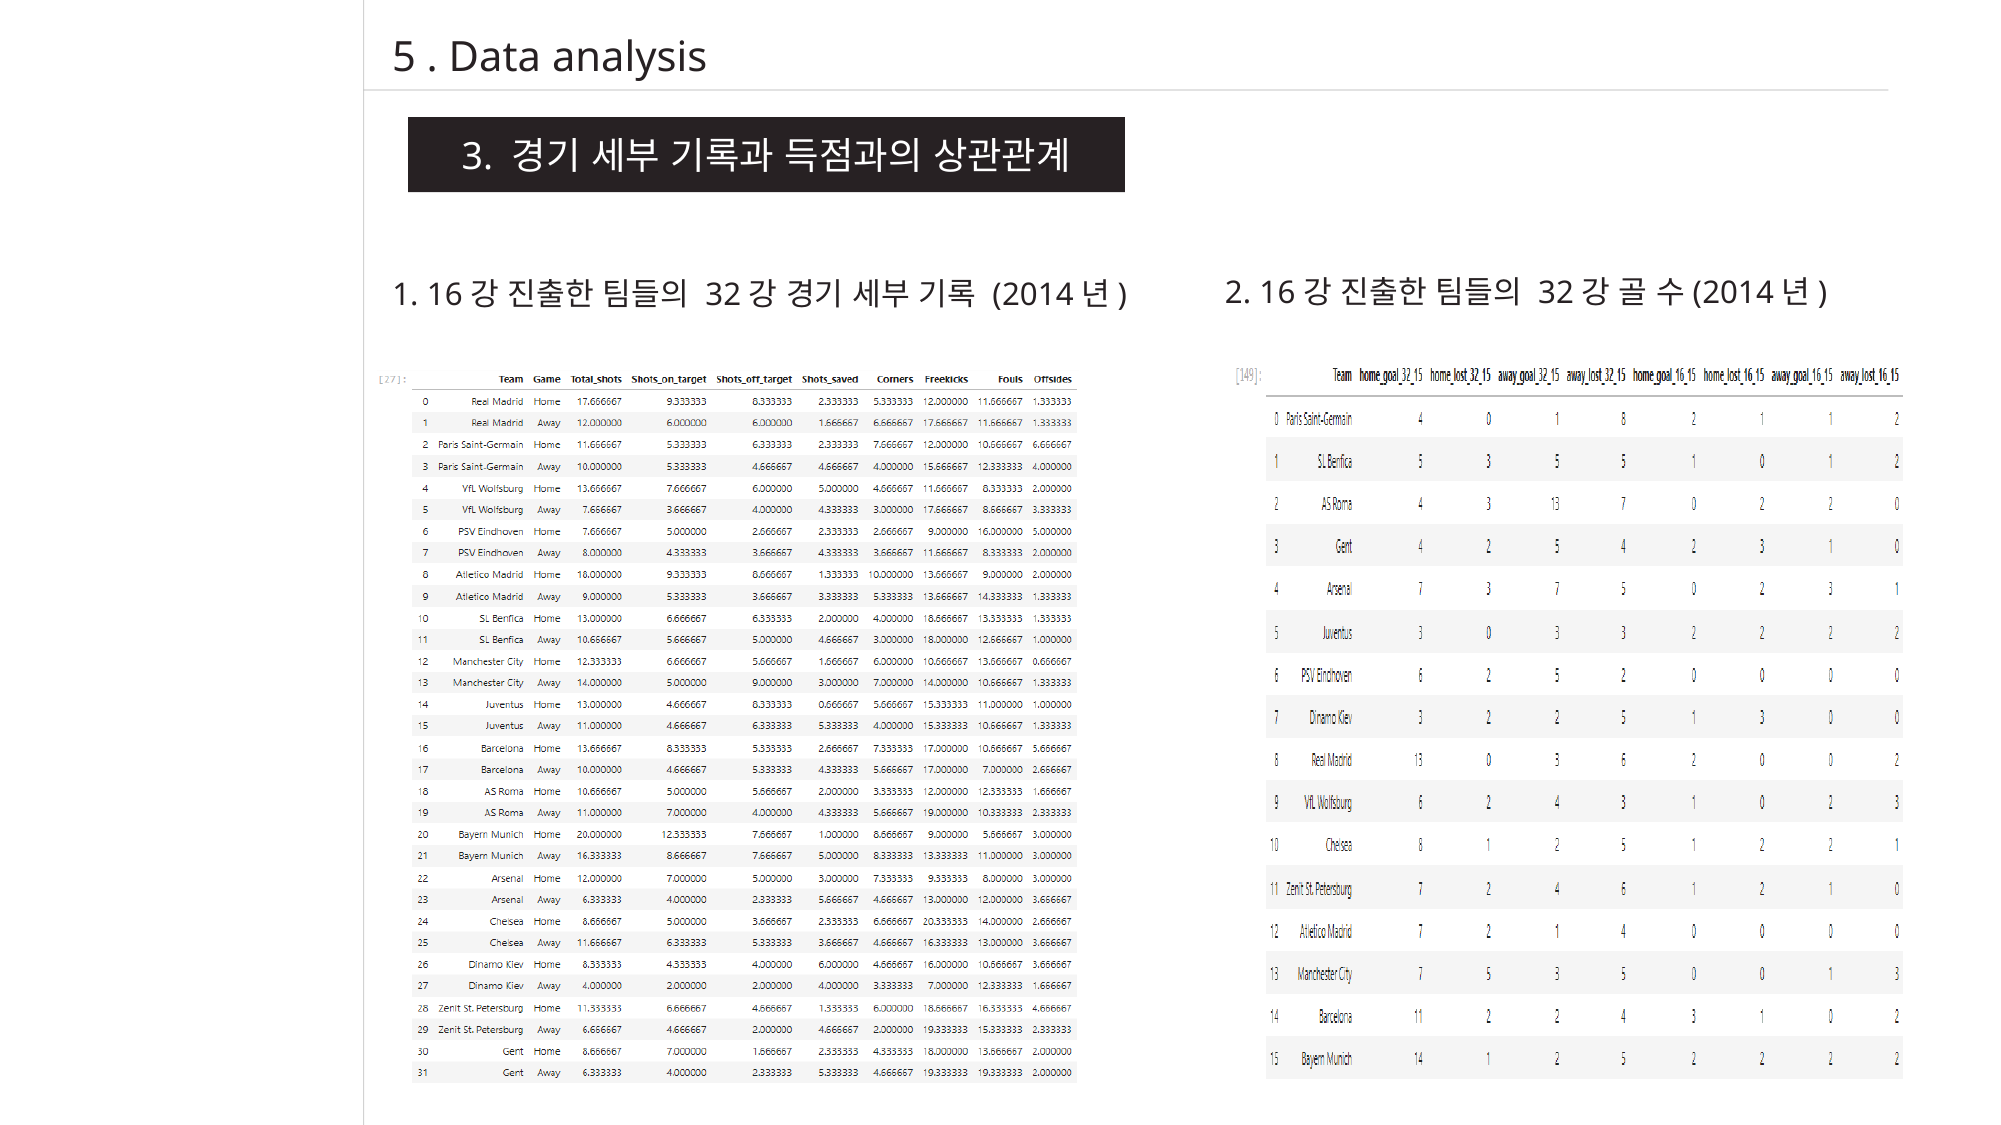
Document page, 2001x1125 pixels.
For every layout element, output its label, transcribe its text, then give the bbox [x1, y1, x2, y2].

text_box 1. 16강 진출한 팀들의 32강 경기 세부 기록 (2014년) [377, 266, 1378, 319]
picture [1232, 358, 1906, 1086]
text_box 5 . Data analysis [377, 22, 1211, 88]
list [377, 370, 1079, 1086]
text_box 2. 16강 진출한 팀들의 32강 골 수(2014년) [1210, 265, 2000, 318]
text_box 3. 경기 세부 기록과 득점과의 상관관계 [407, 116, 1126, 193]
